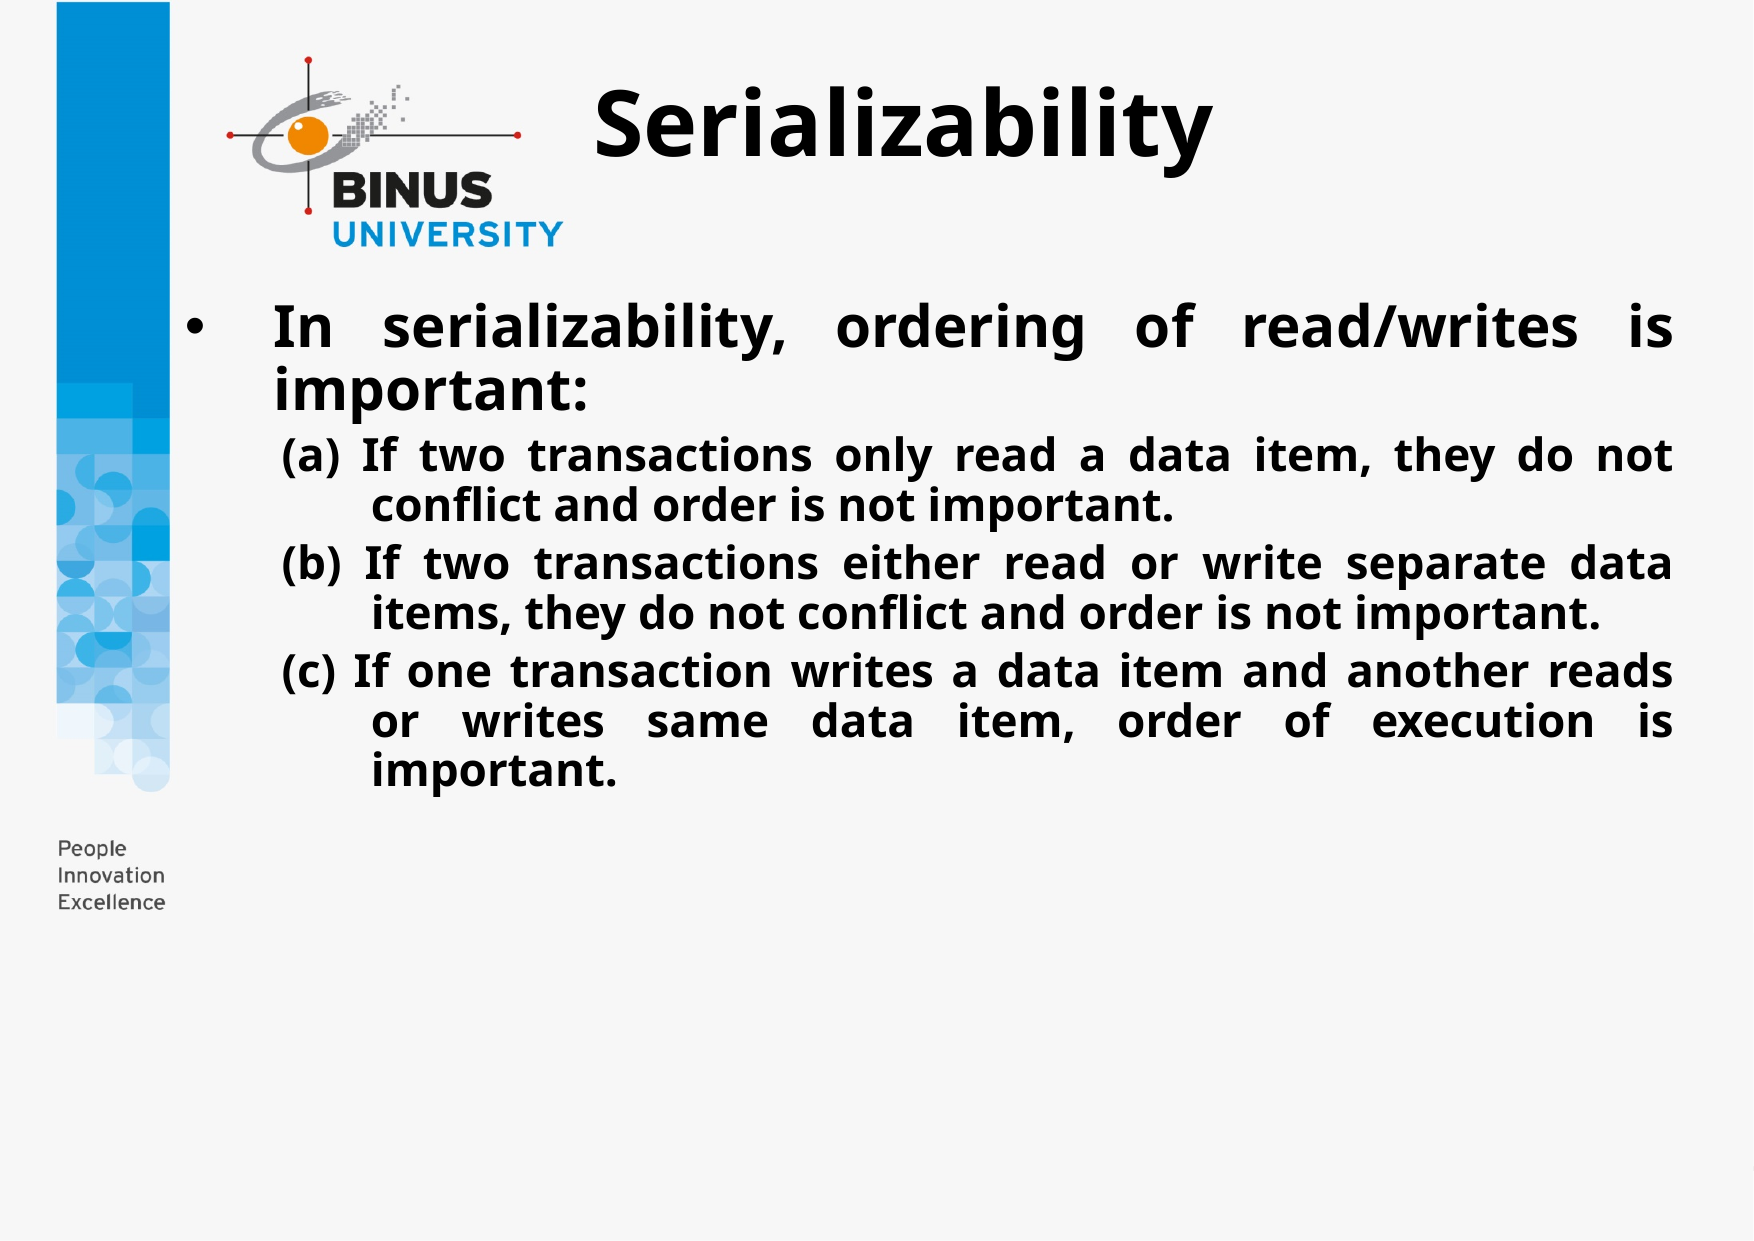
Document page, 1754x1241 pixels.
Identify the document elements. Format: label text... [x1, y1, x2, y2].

picture [0, 0, 1754, 933]
title Serializability [578, 69, 1754, 171]
list In serializability, ordering of read/writes is important: (a) If two transactions only read a data item, they do not conflict and order is not important. (b) If two transactions either read or write separate data items, they do not conflict and order is not important. (c) If one transaction writes a data item and another reads or writes same data item, order of execution is important. [169, 289, 1690, 1109]
